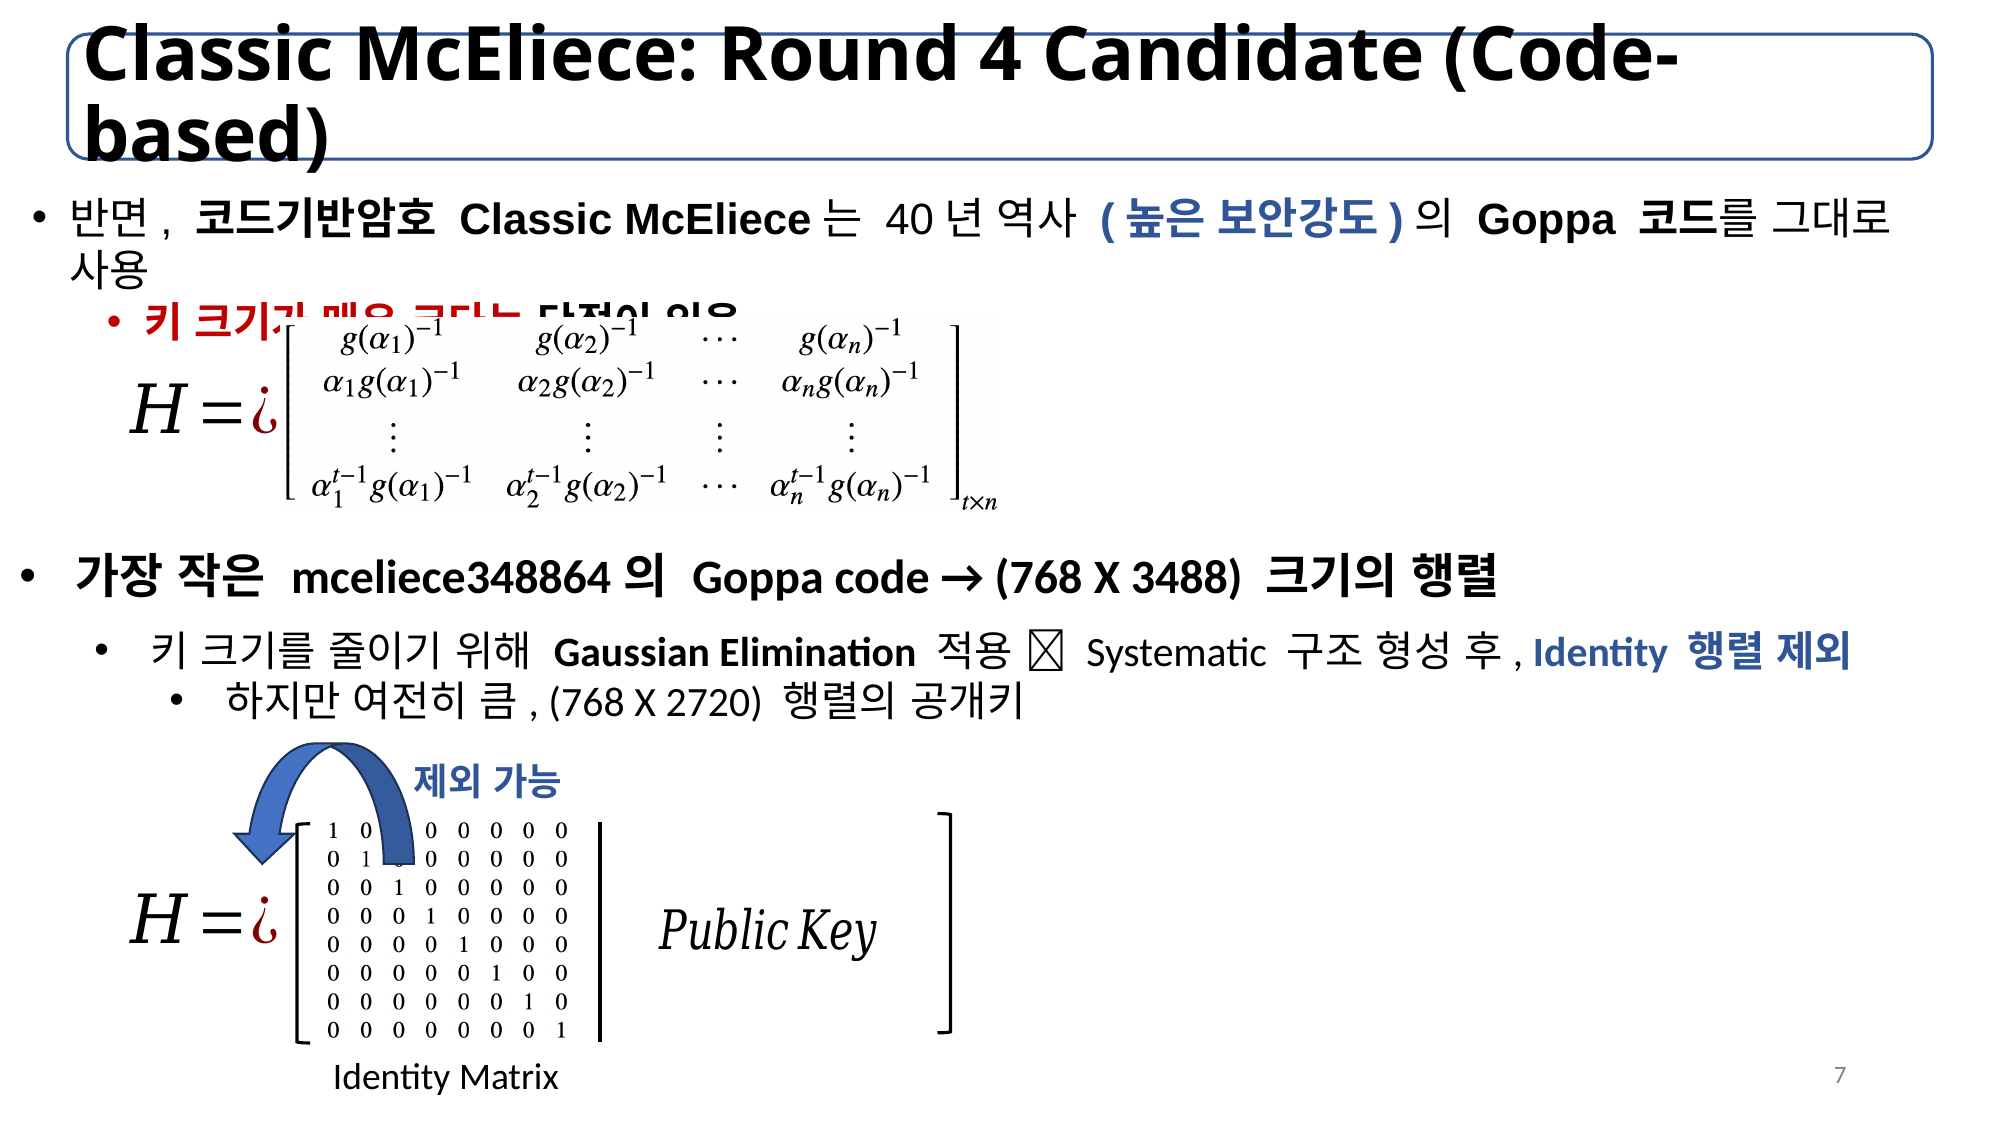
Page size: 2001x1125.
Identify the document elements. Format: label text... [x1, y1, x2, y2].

picture [326, 816, 571, 1045]
text_box [937, 813, 952, 1034]
picture [280, 317, 1000, 513]
text_box 반면, 코드기반암호 Classic McEliece는 40년 역사 (높은 보안강도)의 Goppa 코드를 그대로 사용 키 크기가 매우 크다는 단점이 있음 [16, 183, 1998, 631]
text_box Identity Matrix [318, 1045, 574, 1105]
title Classic McEliece: Round 4 Candidate (Code-based) [67, 34, 1933, 160]
text_box [296, 823, 311, 1044]
text_box 7 [1819, 1051, 1881, 1112]
text_box [231, 742, 399, 866]
text_box 가장 작은 mceliece348864의 Goppa code → (768 X 3488) 크기의 행렬 키 크기를 줄이기 위해 Gaussian Elimination 적용  Systematic 구조 형성 후, Identity 행렬 제외 하지만 여전히 큼, (768 X 2720) 행렬의 공개키 [4, 538, 1986, 732]
text_box 제외 가능 [399, 750, 578, 810]
